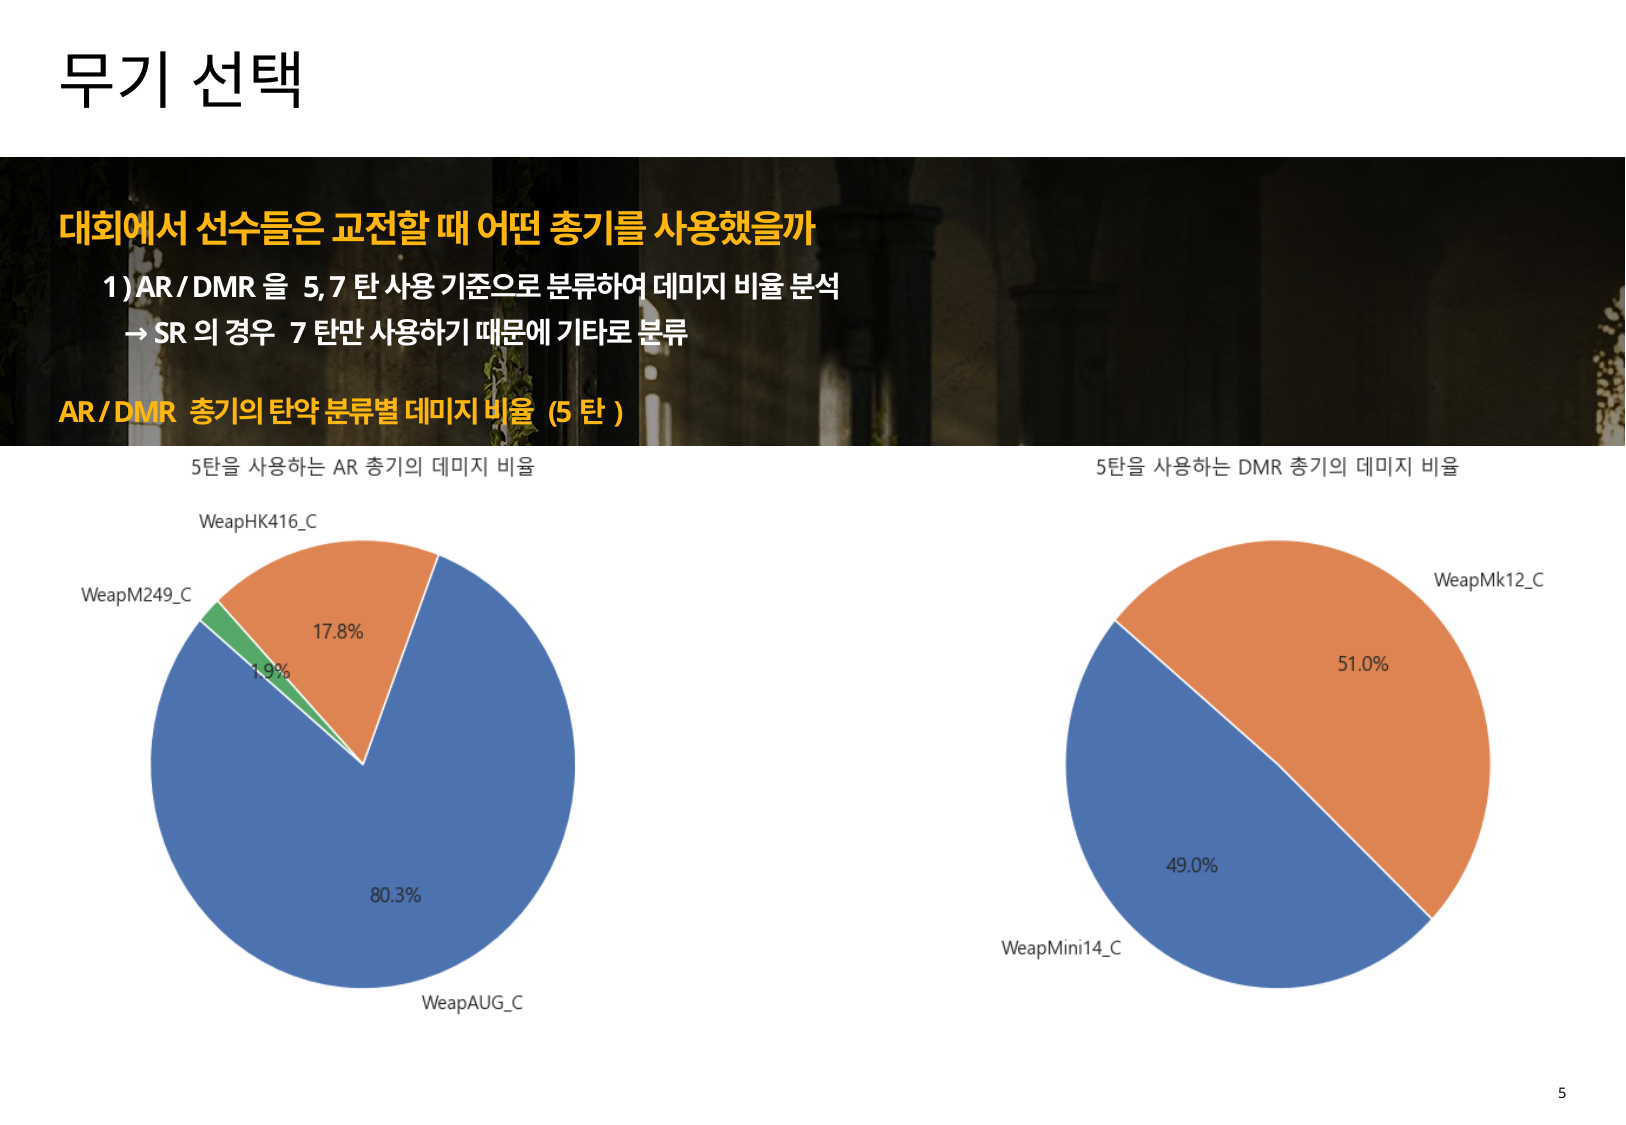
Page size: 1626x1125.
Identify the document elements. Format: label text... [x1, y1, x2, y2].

text_box 5 [1555, 1080, 1569, 1102]
picture [0, 446, 1625, 1054]
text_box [0, 157, 1625, 446]
title 무기 선택 [56, 38, 1550, 156]
